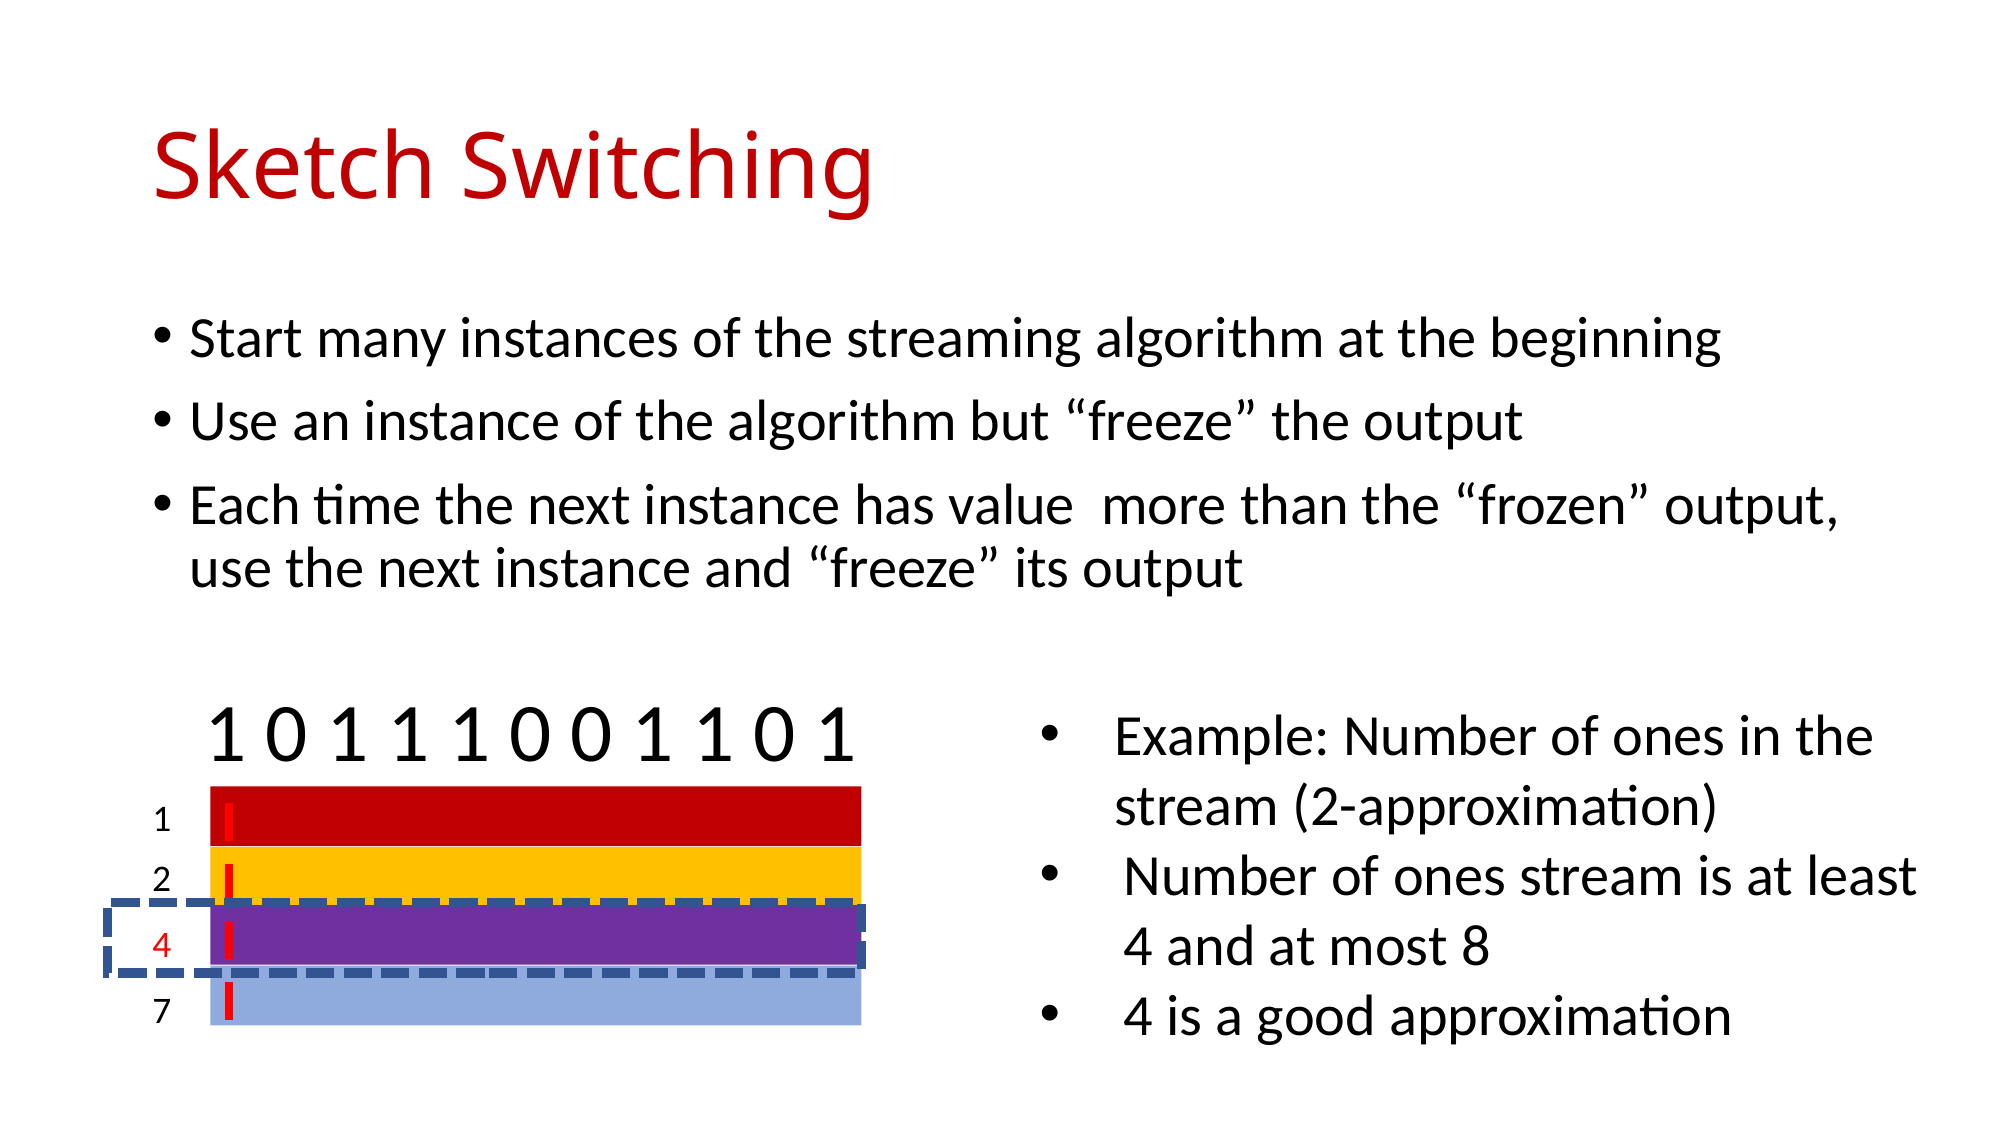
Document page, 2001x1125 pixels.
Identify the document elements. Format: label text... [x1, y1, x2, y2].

text_box 2 [137, 846, 187, 902]
text_box 1 0 1 1 1 0 0 1 1 0 1 [190, 670, 873, 785]
text_box [210, 846, 862, 902]
title Sketch Switching [137, 59, 1863, 278]
text_box Example: Number of ones in the stream (2-approximation) Number of ones stream is at least 4 and at most 8 4 is a good approximation [1024, 689, 1949, 1055]
text_box [107, 902, 862, 974]
text_box [210, 973, 862, 1026]
text_box 1 [137, 786, 187, 846]
text_box 7 [137, 978, 187, 1038]
text_box [210, 786, 862, 846]
